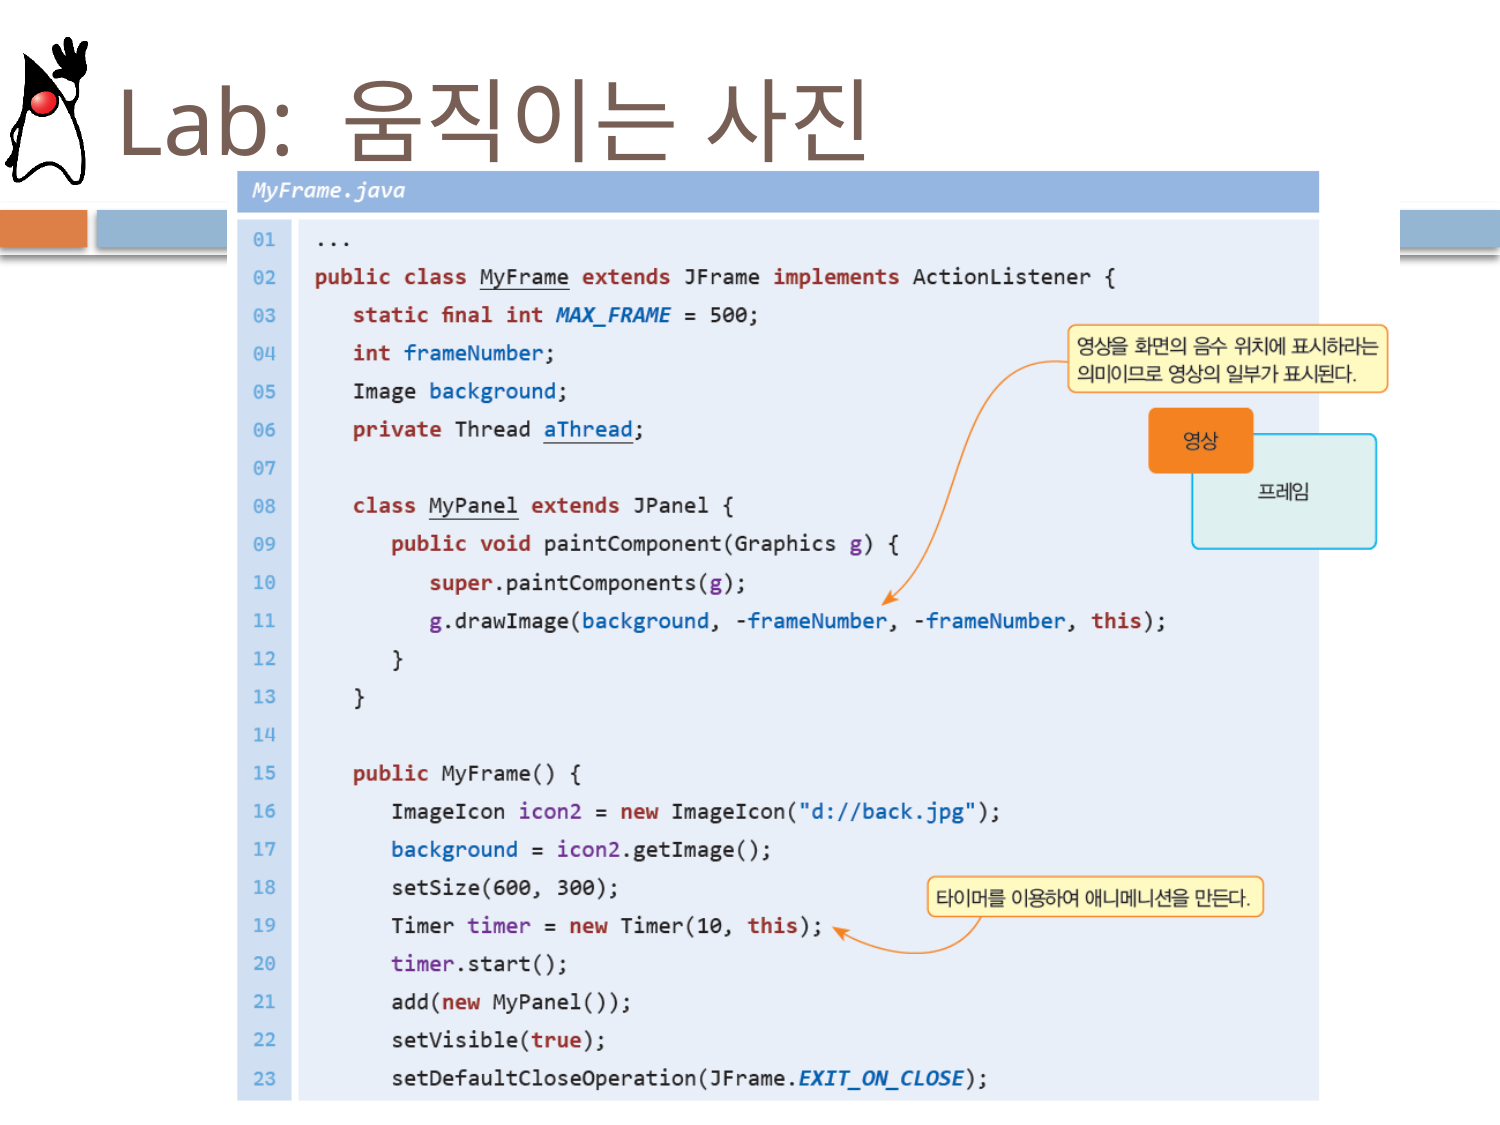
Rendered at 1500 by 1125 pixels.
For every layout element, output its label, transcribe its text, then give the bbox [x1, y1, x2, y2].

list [227, 163, 1400, 1111]
title Lab: 움직이는 사진 [100, 37, 1438, 200]
picture [5, 37, 88, 185]
